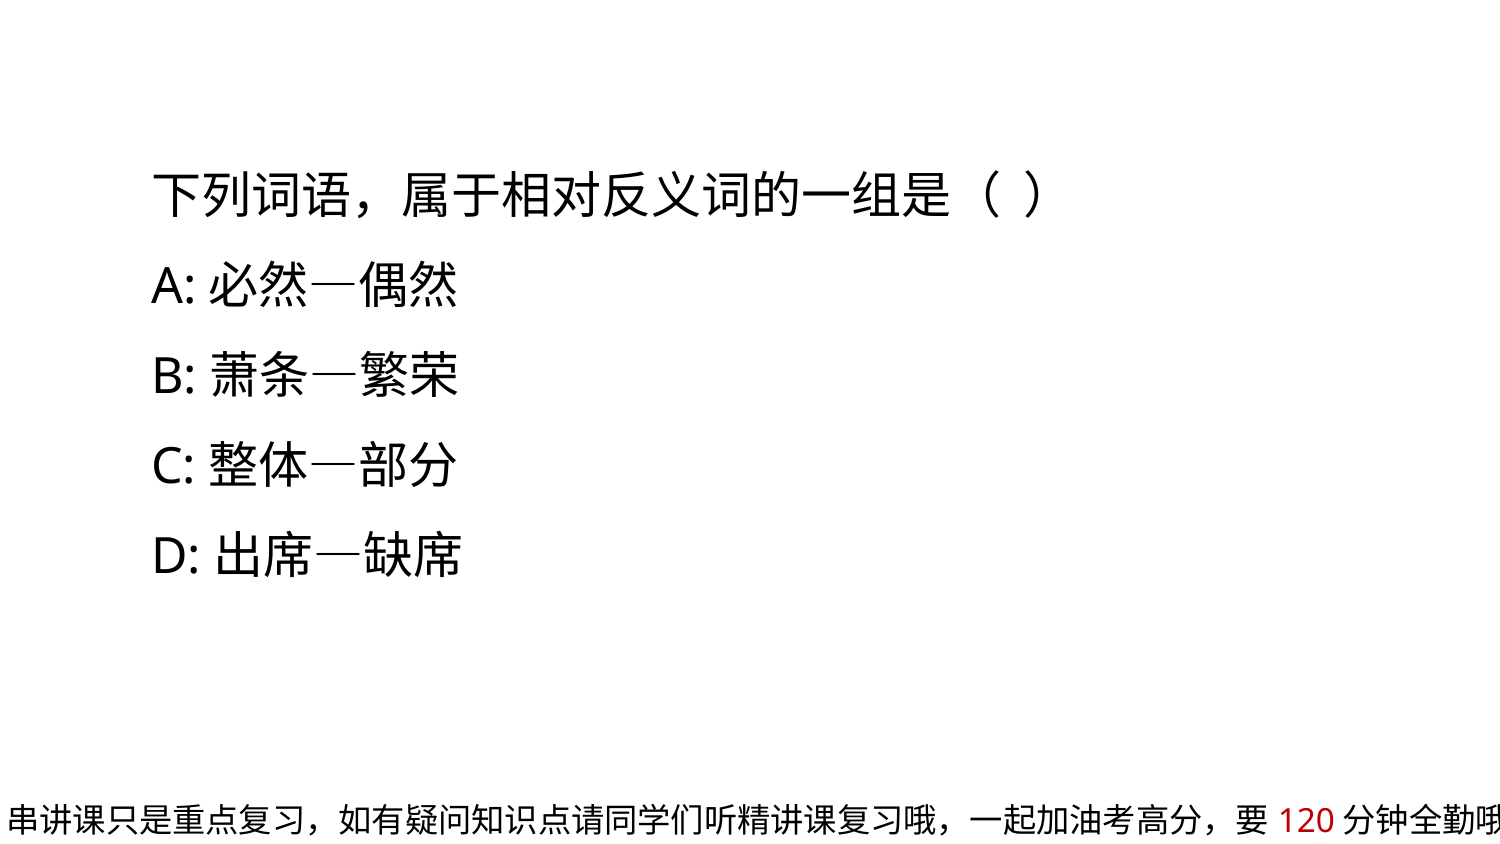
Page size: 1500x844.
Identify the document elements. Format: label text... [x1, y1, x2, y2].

text_box 下列词语，属于相对反义词的一组是（ ） A:必然—偶然 B:萧条—繁荣 C:整体—部分 D:出席—缺席 [136, 126, 1388, 592]
